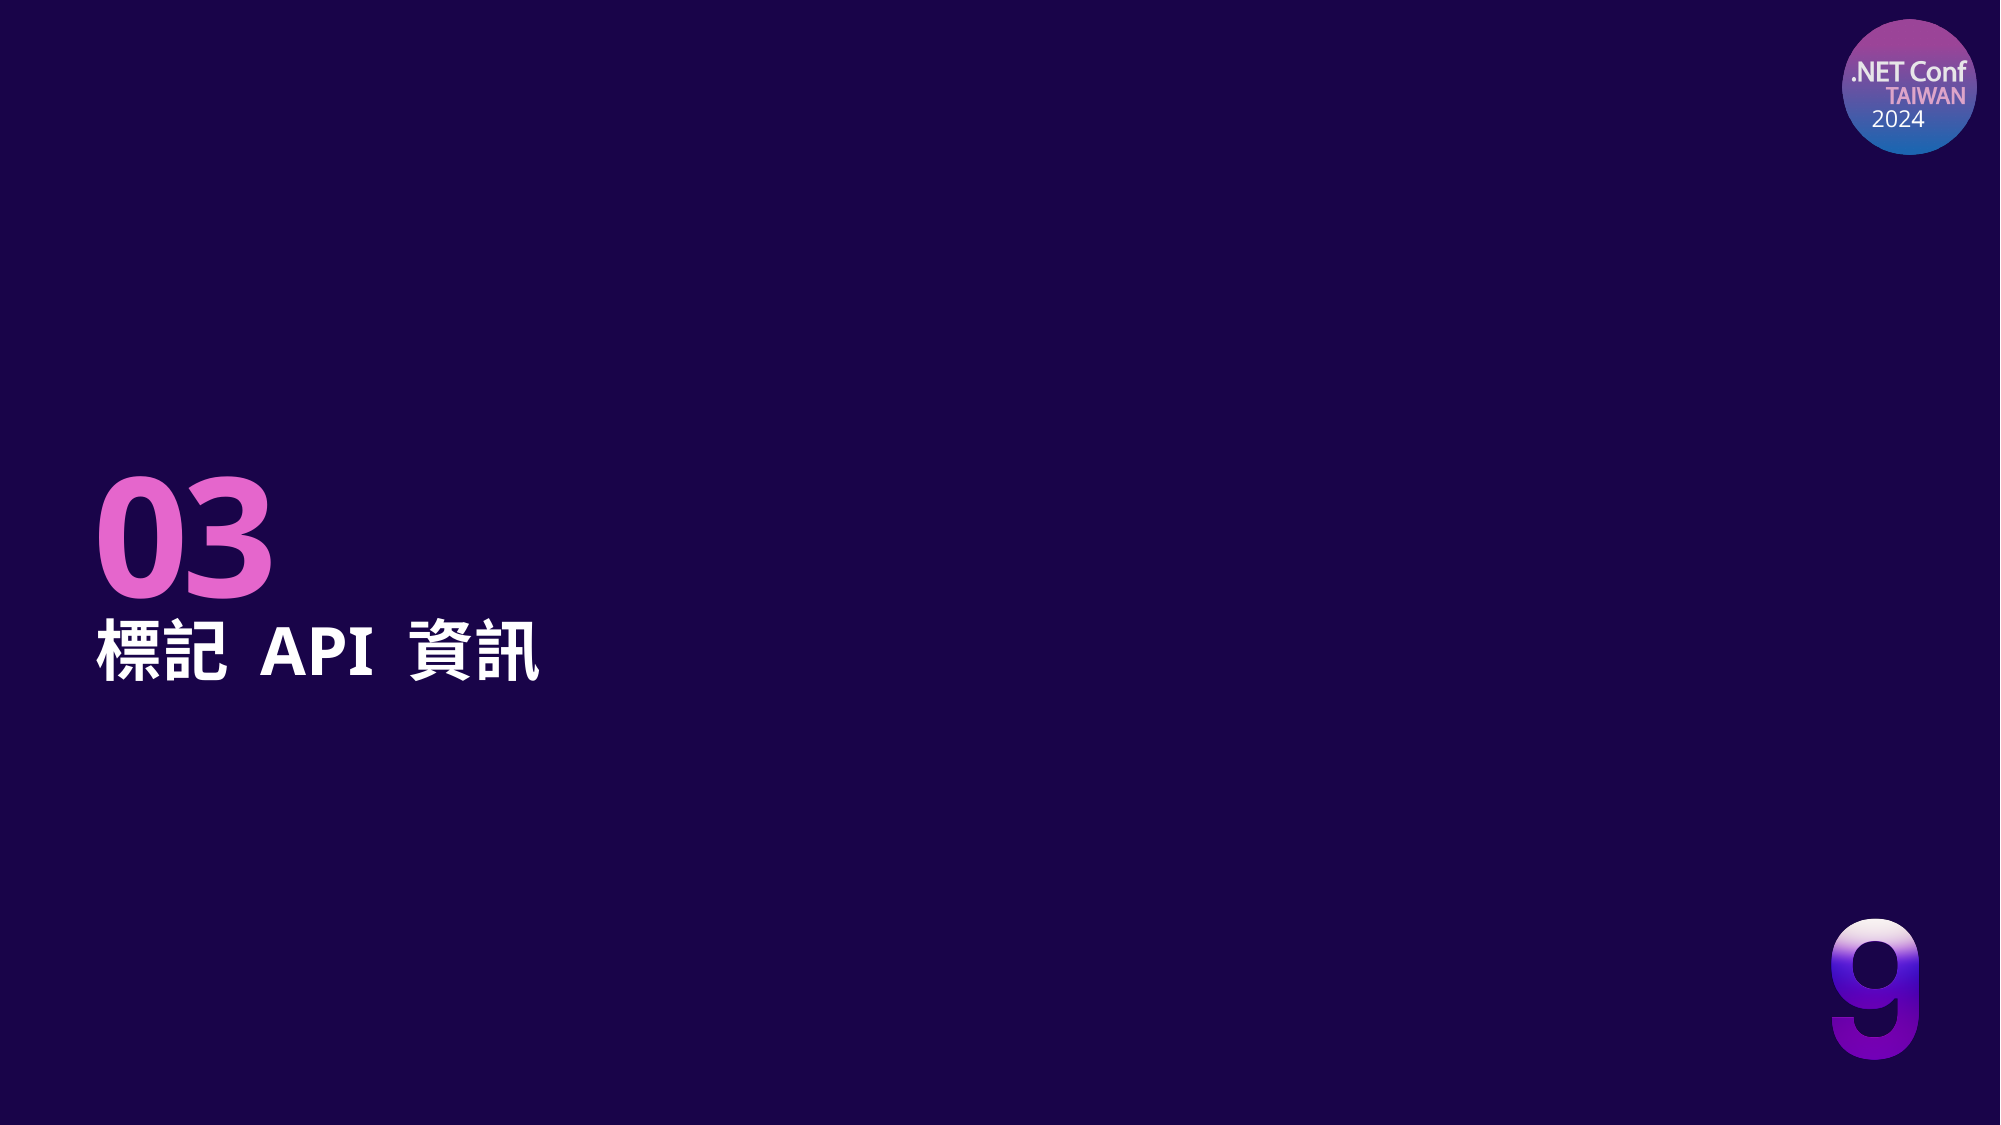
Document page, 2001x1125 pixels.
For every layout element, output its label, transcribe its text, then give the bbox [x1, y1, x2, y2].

list 標記 API 資訊 [95, 609, 987, 690]
picture [1792, 897, 1961, 1084]
picture [1842, 19, 1977, 155]
title 03 [93, 479, 1014, 583]
